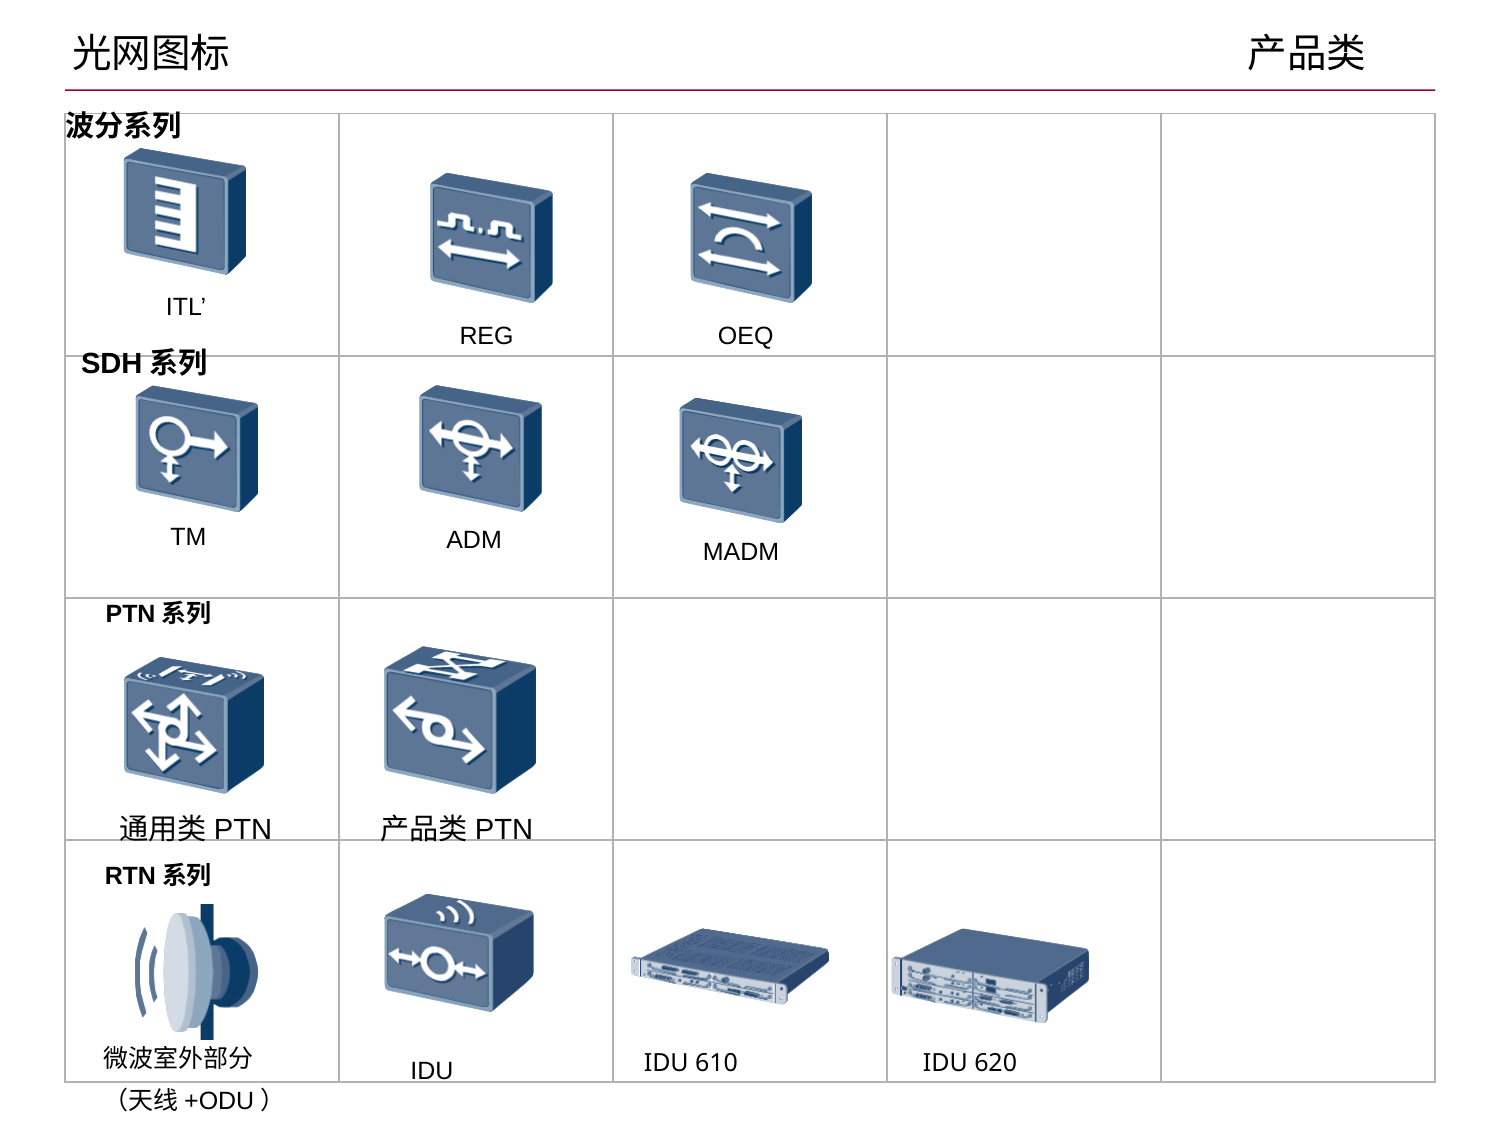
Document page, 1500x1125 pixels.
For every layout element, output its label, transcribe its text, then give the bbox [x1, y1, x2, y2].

picture [123, 148, 246, 277]
picture [135, 904, 259, 1040]
text_box 产品类 [1235, 22, 1379, 82]
text_box ADM [446, 523, 502, 554]
text_box 通用类PTN [119, 810, 273, 846]
text_box REG [459, 319, 514, 350]
picture [383, 644, 537, 795]
text_box RTN系列 [90, 852, 227, 897]
text_box IDU 610 [643, 1046, 786, 1077]
picture [690, 172, 813, 304]
picture [678, 396, 802, 526]
text_box 产品类PTN [380, 810, 534, 846]
picture [631, 928, 829, 1005]
picture [418, 385, 542, 513]
text_box IDU 620 [922, 1046, 1018, 1077]
picture [383, 892, 535, 1014]
picture [123, 656, 265, 796]
picture [135, 385, 258, 514]
text_box SDH系列 [69, 337, 266, 385]
picture [430, 172, 553, 304]
text_box IDU [395, 1046, 550, 1092]
text_box TM [170, 521, 207, 551]
text_box ITL’ [165, 290, 207, 321]
text_box 微波室外部分 （天线+ODU） [88, 1034, 337, 1122]
text_box OEQ [717, 319, 774, 350]
text_box MADM [702, 535, 780, 566]
text_box 光网图标 [59, 22, 243, 82]
picture [891, 928, 1090, 1024]
text_box PTN系列 [90, 589, 227, 635]
text_box 波分系列 [53, 101, 250, 149]
